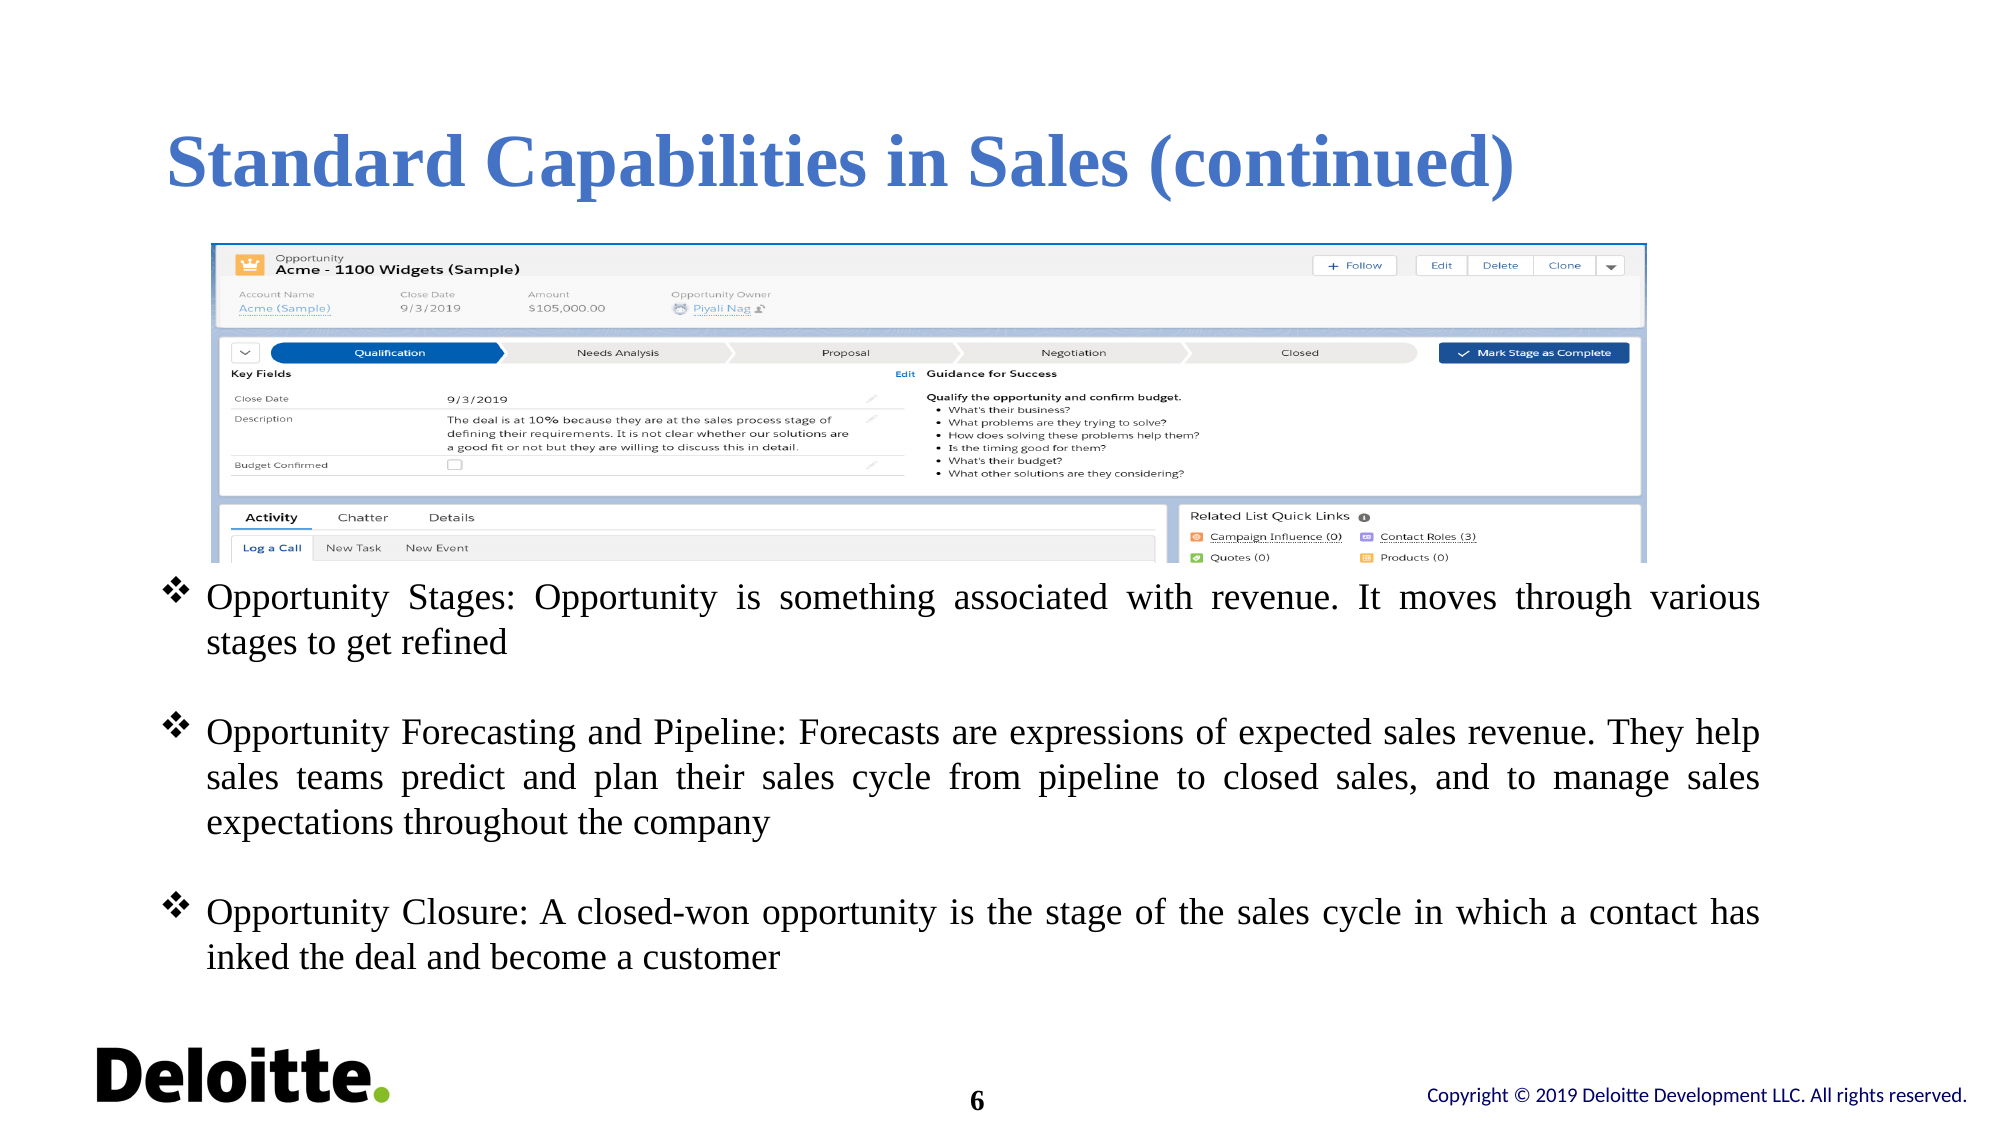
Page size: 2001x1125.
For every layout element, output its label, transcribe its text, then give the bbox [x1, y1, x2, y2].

picture [88, 1037, 395, 1111]
text_box Copyright © 2019 Deloitte Development LLC. All rights reserved. [1412, 1074, 2000, 1125]
picture [211, 243, 1647, 563]
text_box 6 [858, 1074, 1000, 1124]
text_box Opportunity Stages: Opportunity is something associated with revenue. It moves through various stages to get refined Opportunity Forecasting and Pipeline: Forecasts are expressions of expected sales revenue. They help sales teams predict and plan their sales cycle from pipeline to closed sales, and to manage sales expectations throughout the company Opportunity Closure: A closed-won opportunity is the stage of the sales cycle in which a contact has inked the deal and become a customer [144, 519, 1778, 985]
text_box Standard Capabilities in Sales (continued) [151, 104, 1532, 209]
